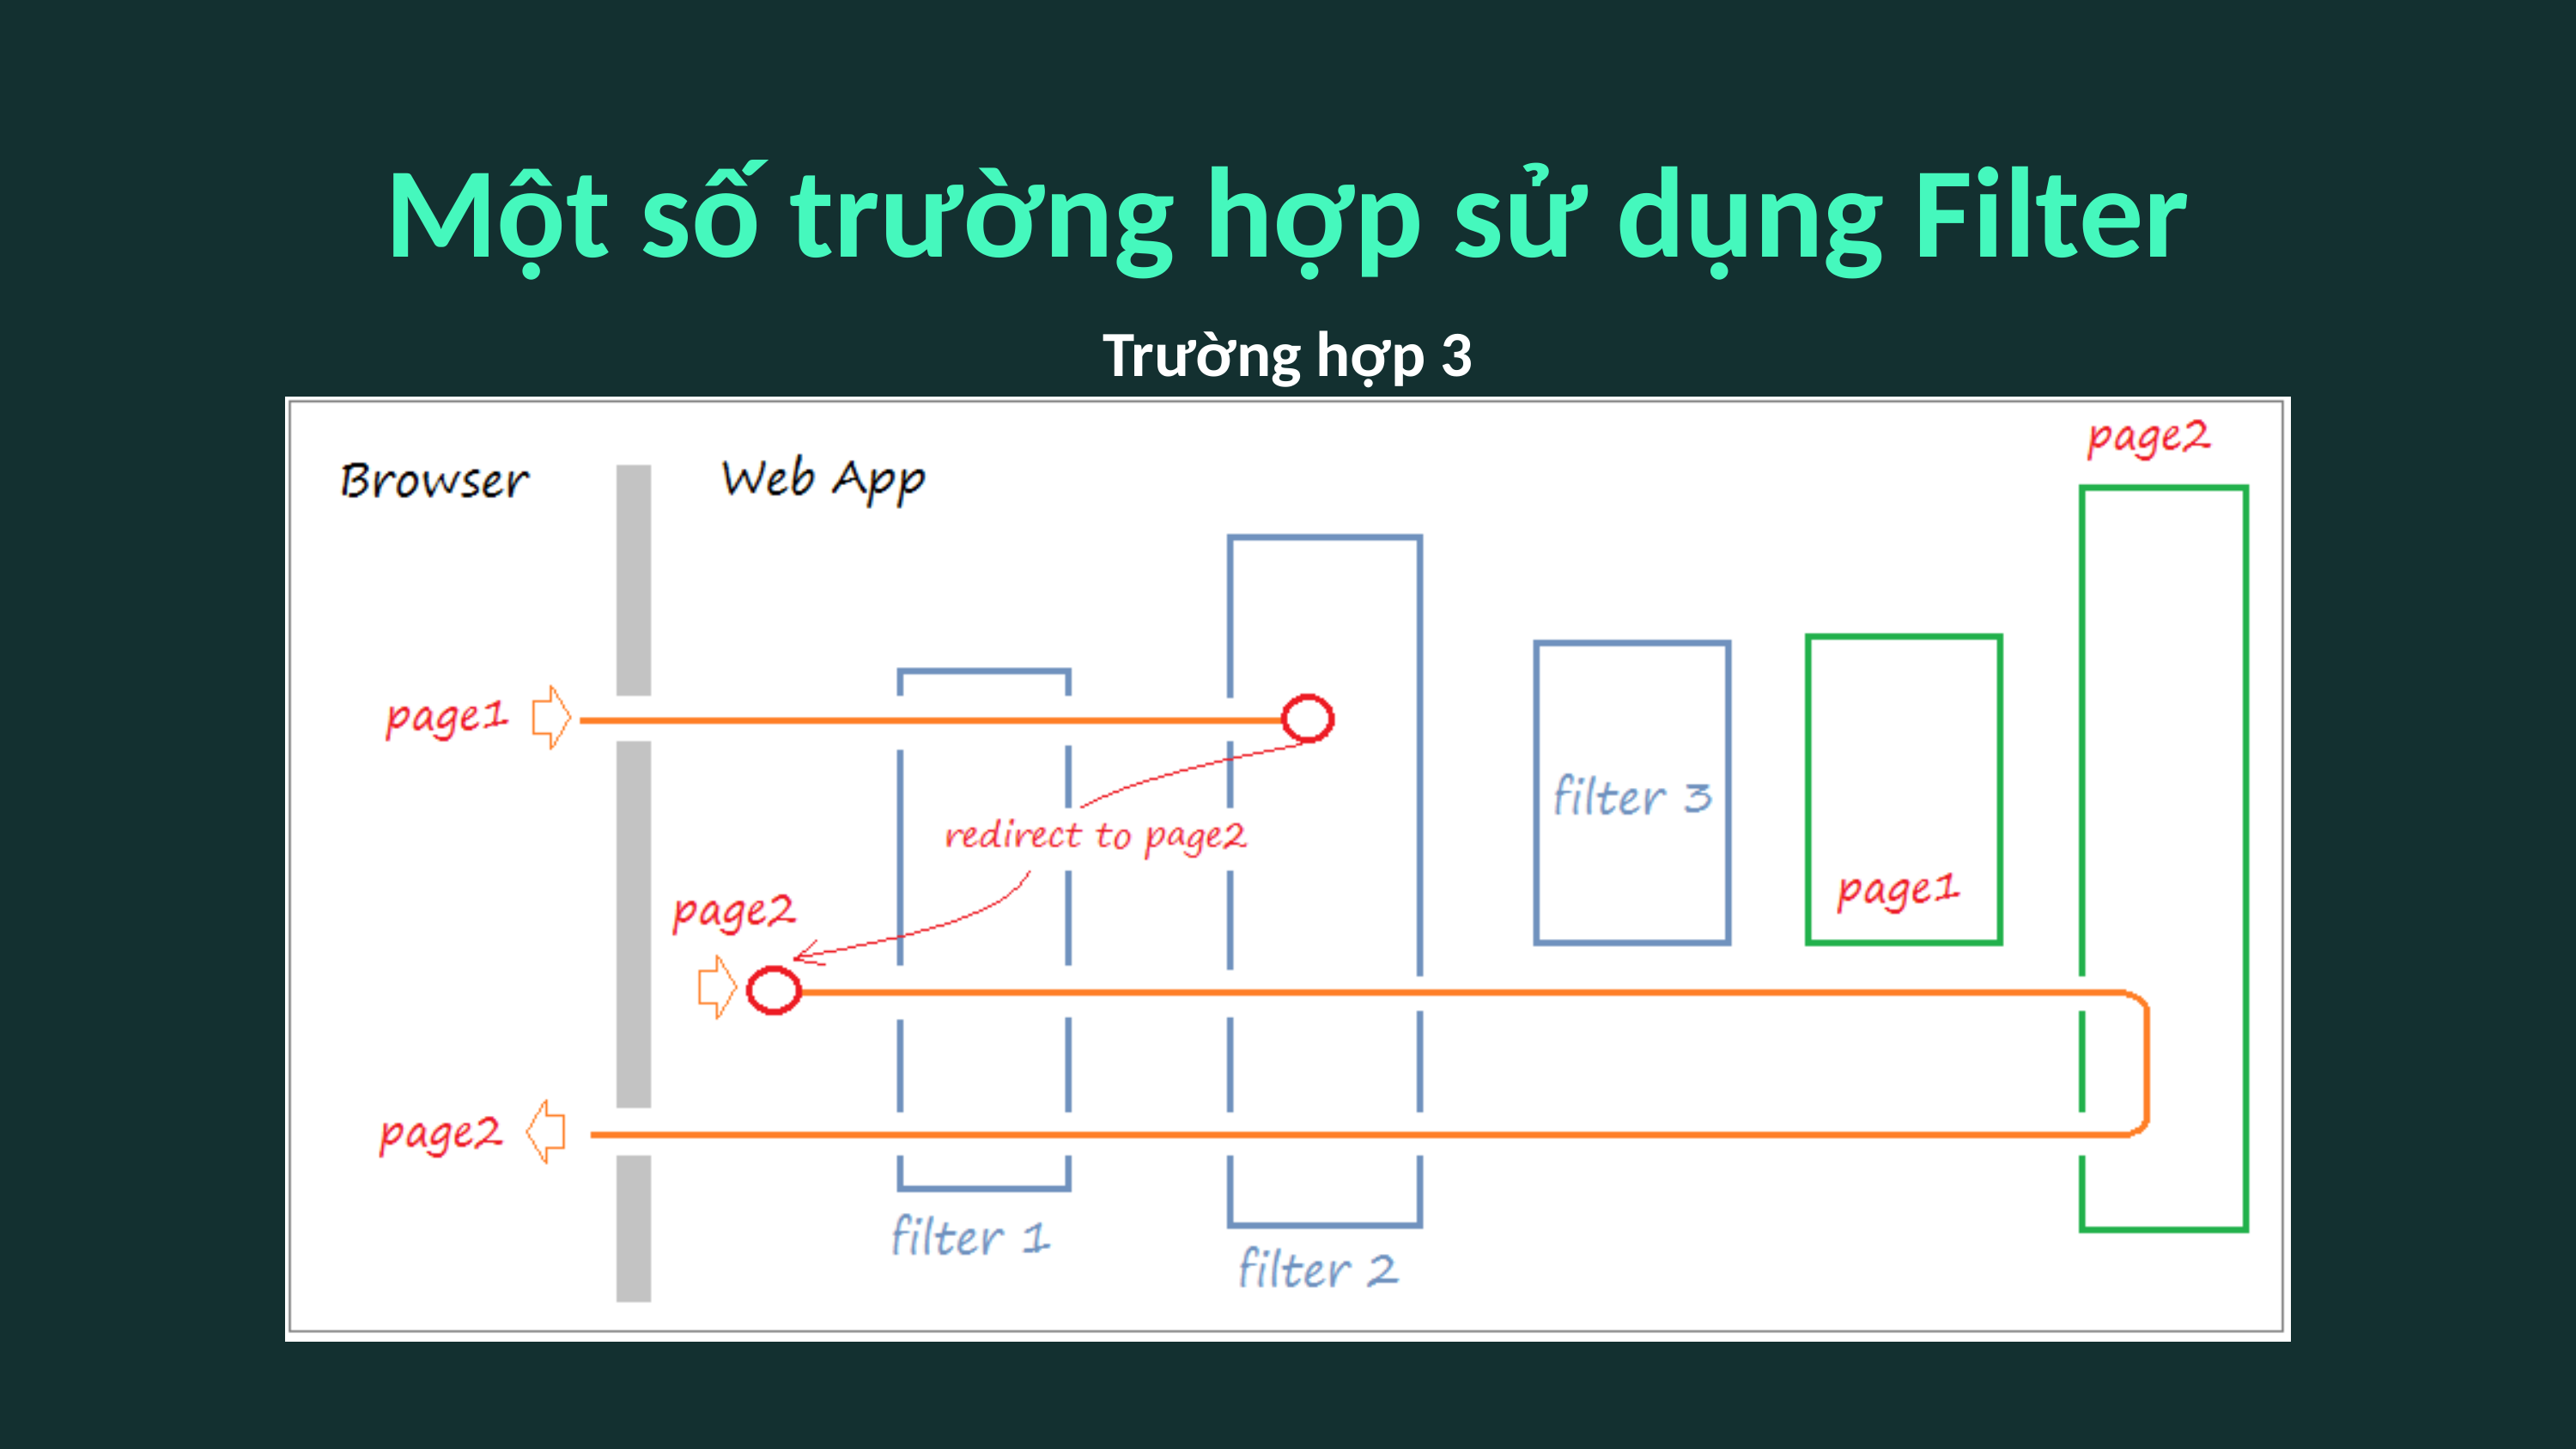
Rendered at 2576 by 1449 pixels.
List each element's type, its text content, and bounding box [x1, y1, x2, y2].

text_box Trường hợp 3 [149, 306, 2426, 396]
picture [284, 397, 2291, 1342]
text_box Một số trường hợp sử dụng Filter [254, 27, 2322, 283]
